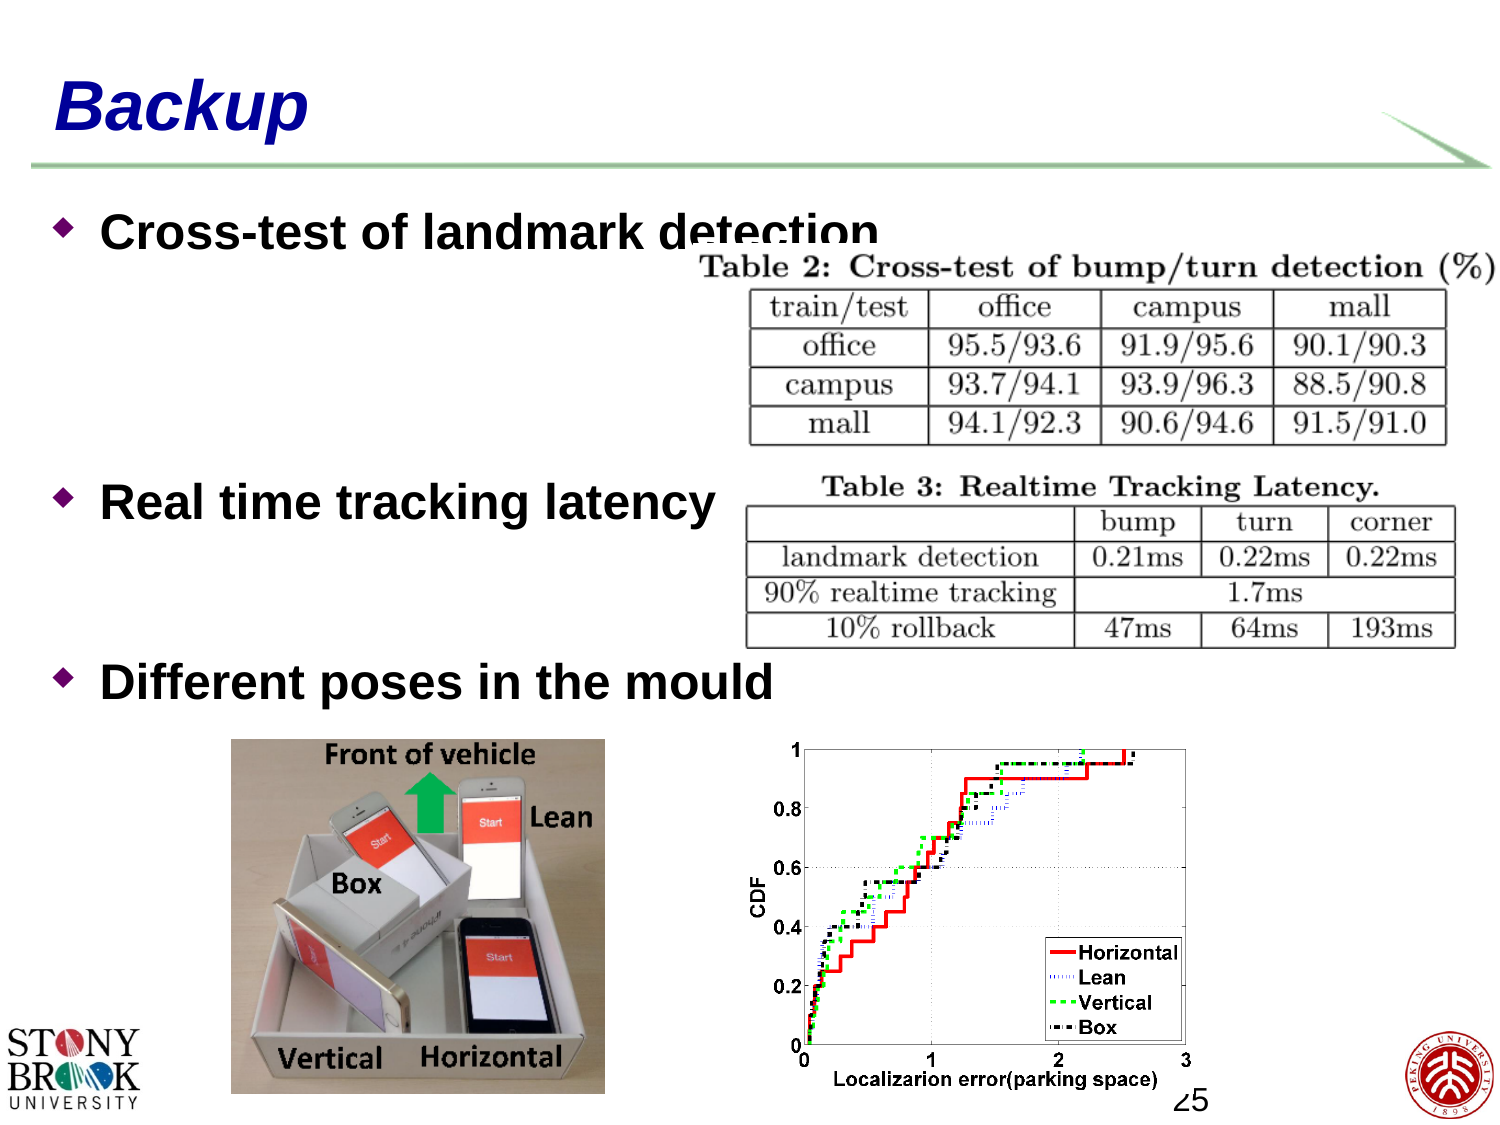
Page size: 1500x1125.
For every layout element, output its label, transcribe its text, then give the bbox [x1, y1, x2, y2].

picture [745, 738, 1194, 1094]
picture [692, 243, 1500, 659]
picture [0, 1012, 147, 1125]
list Cross-test of landmark detection Real time tracking latency Different poses in the mould [37, 176, 1465, 1032]
picture [1405, 1031, 1494, 1119]
title Backup [39, 52, 1390, 164]
picture [231, 738, 605, 1094]
